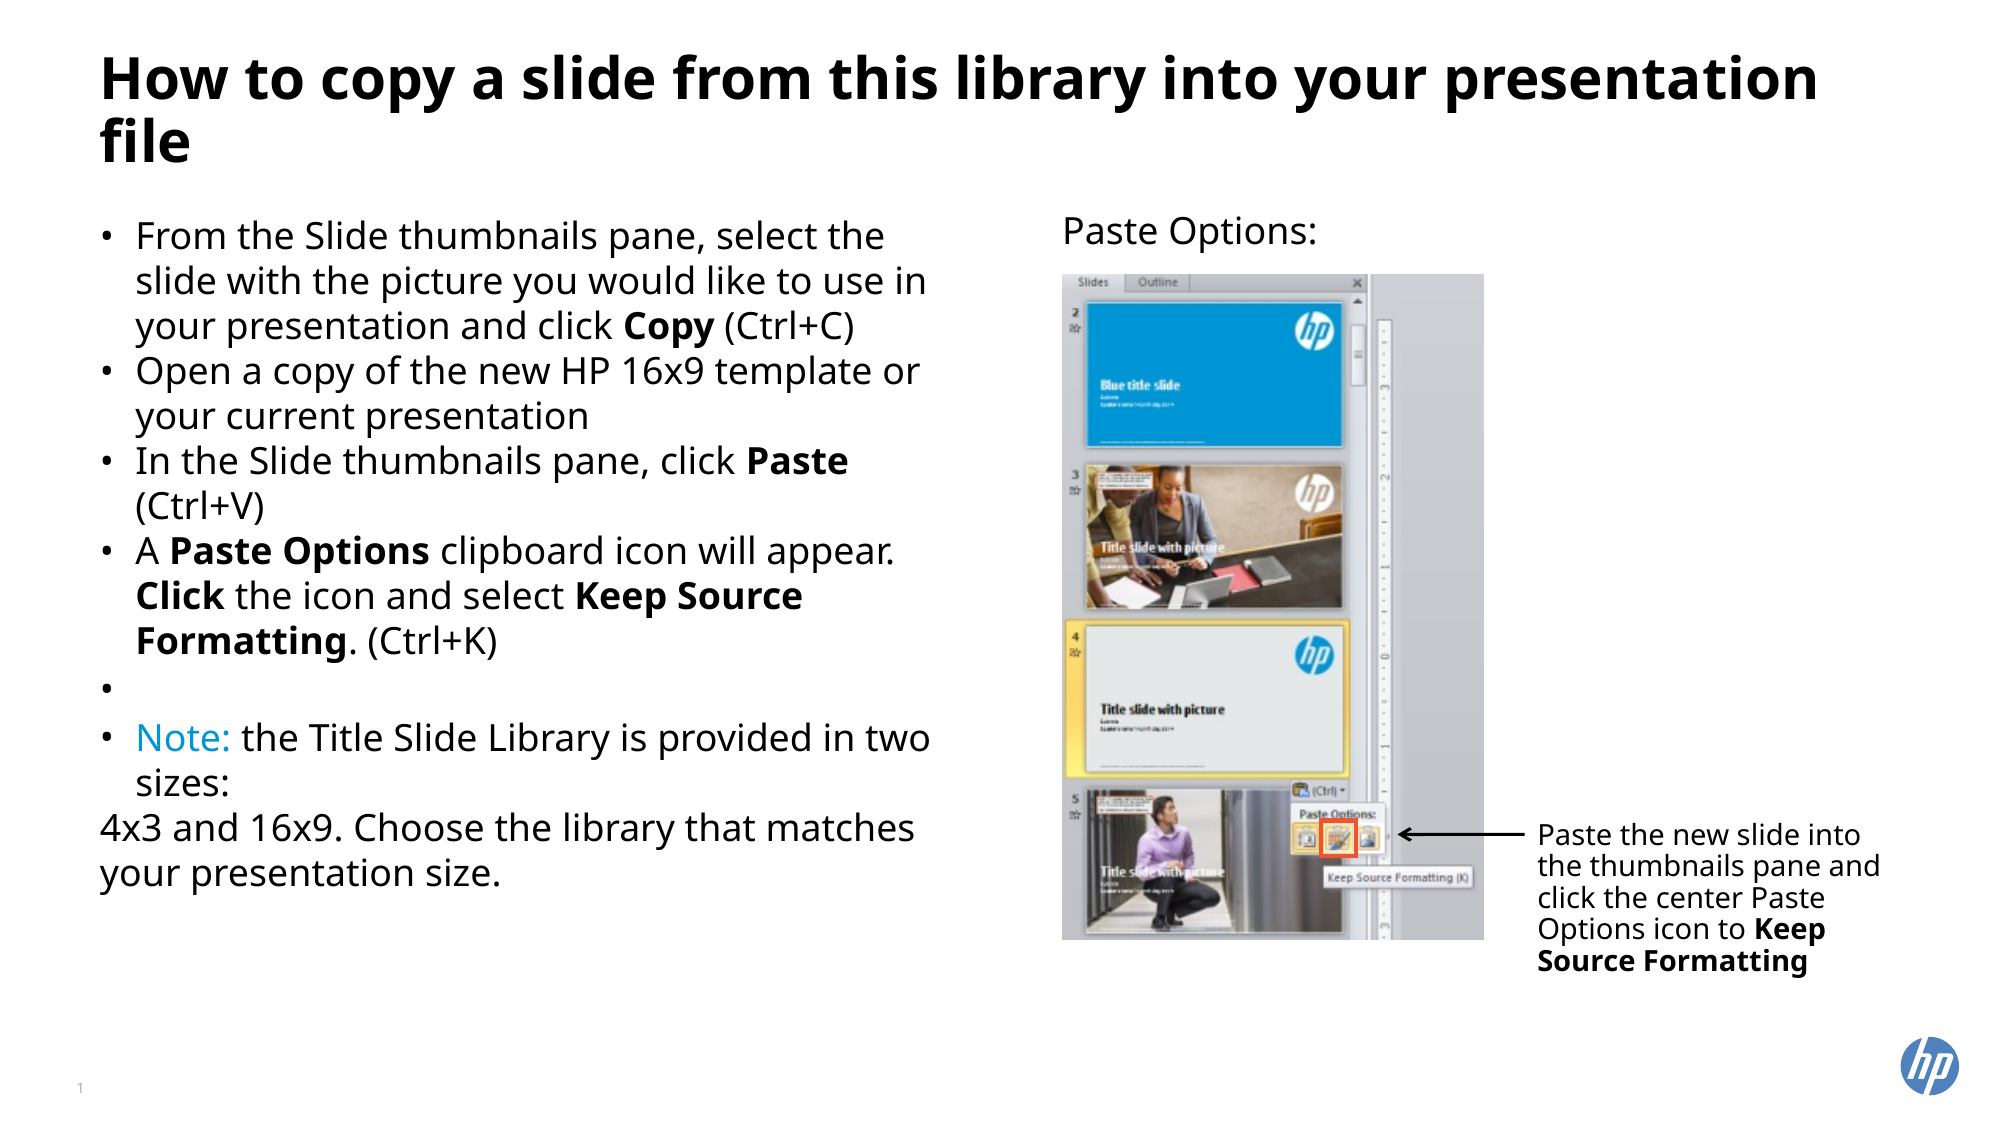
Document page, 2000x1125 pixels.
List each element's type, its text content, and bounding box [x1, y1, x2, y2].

text_box From the Slide thumbnails pane, select the slide with the picture you would like to use in your presentation and click Copy (Ctrl+C) Open a copy of the new HP 16x9 template or your current presentation In the Slide thumbnails pane, click Paste (Ctrl+V) A Paste Options clipboard icon will appear. Click the icon and select Keep Source Formatting. (Ctrl+K) Note: the Title Slide Library is provided in two sizes: 4x3 and 16x9. Choose the library that matches your presentation size. [99, 212, 972, 1000]
text_box Paste Options: [1062, 212, 1776, 260]
text_box <number> [34, 1062, 85, 1099]
picture [1061, 274, 1485, 941]
text_box How to copy a slide from this library into your presentation file [99, 49, 1900, 175]
text_box Paste the new slide into the thumbnails pane and click the center Paste Options icon to Keep Source Formatting [1537, 820, 1900, 958]
